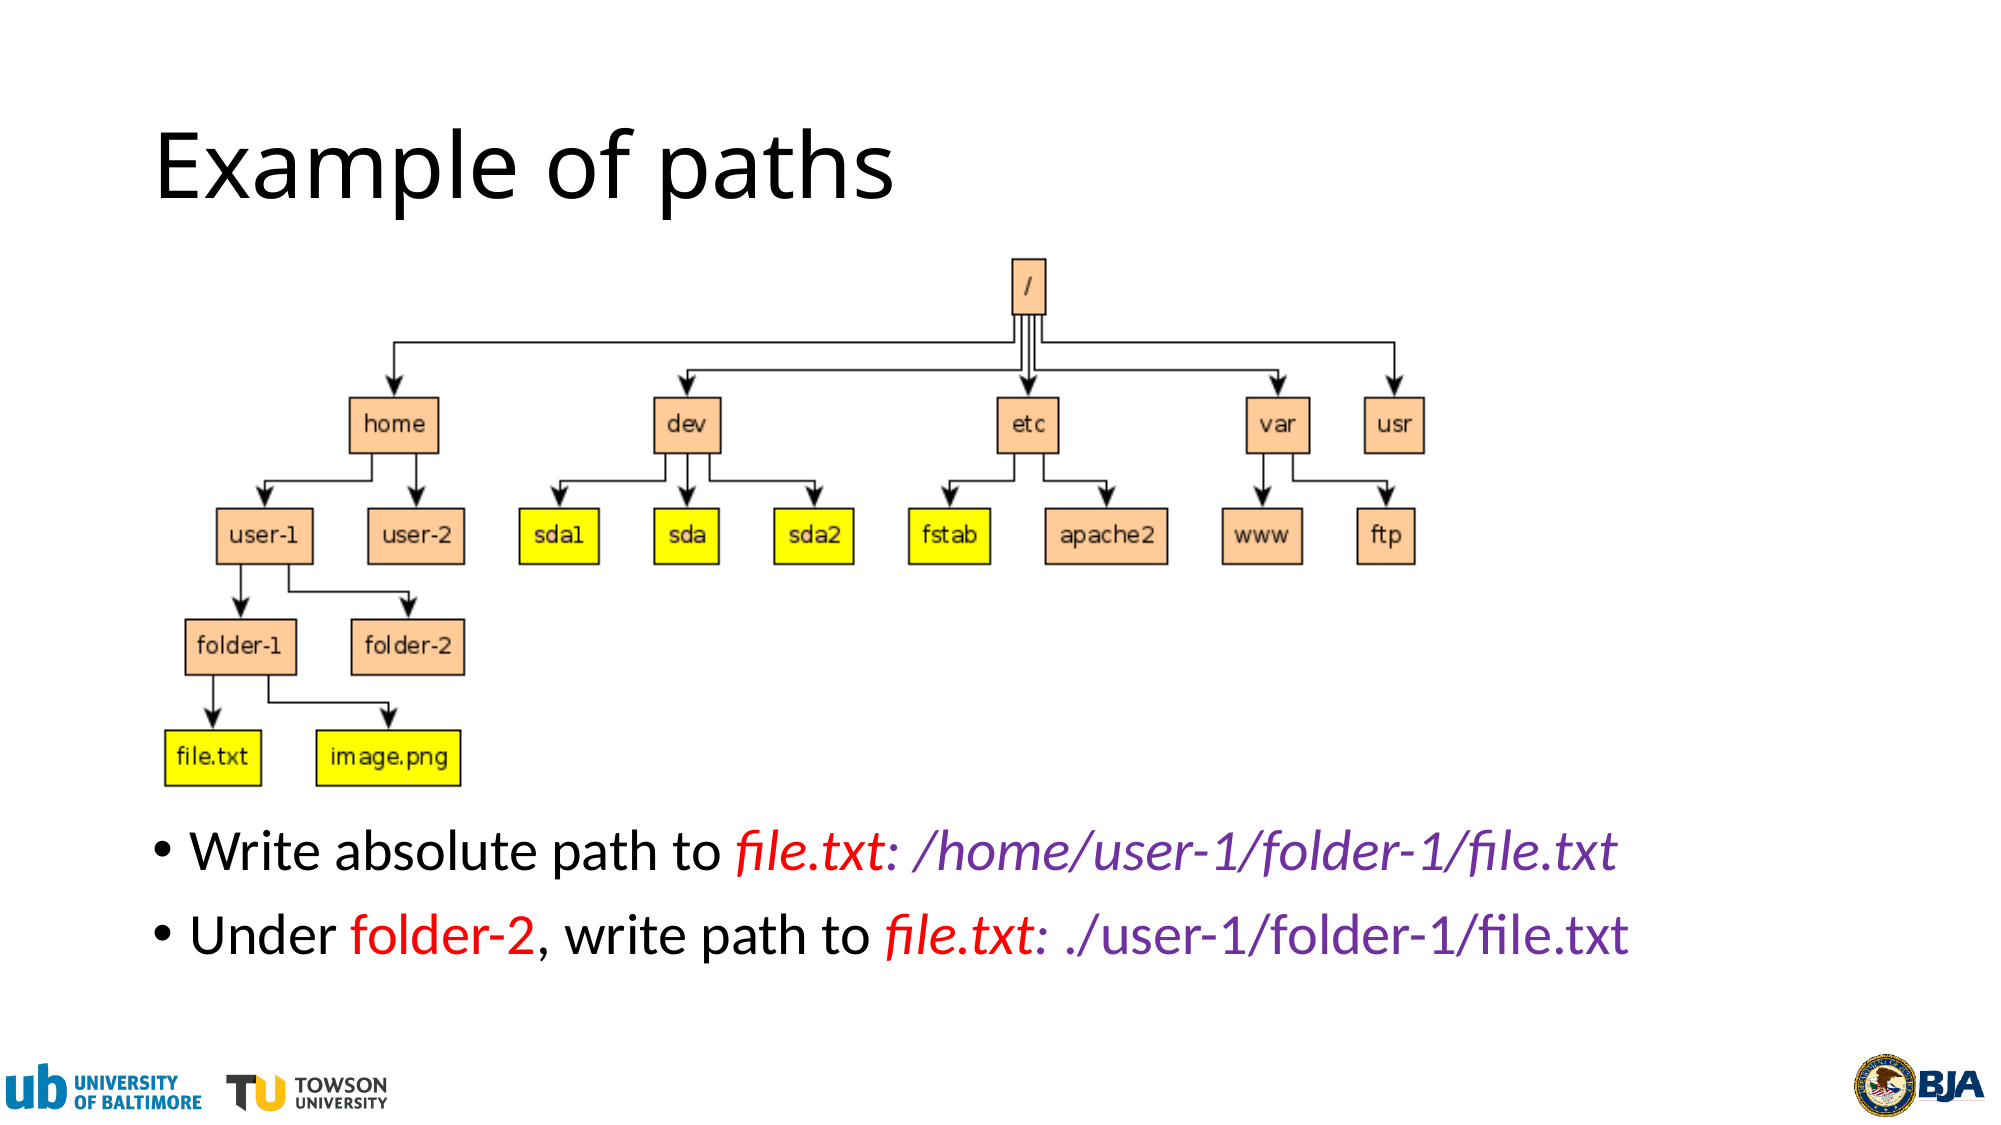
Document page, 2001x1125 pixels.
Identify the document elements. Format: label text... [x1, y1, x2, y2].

picture [0, 1031, 407, 1125]
title Example of paths [137, 59, 1863, 278]
picture [137, 253, 1453, 813]
list Write absolute path to file.txt: /home/user-1/folder-1/file.txt Under folder-2, write path to file.txt: ./user-1/folder-1/file.txt [137, 812, 1863, 1014]
picture [1854, 1054, 1986, 1117]
